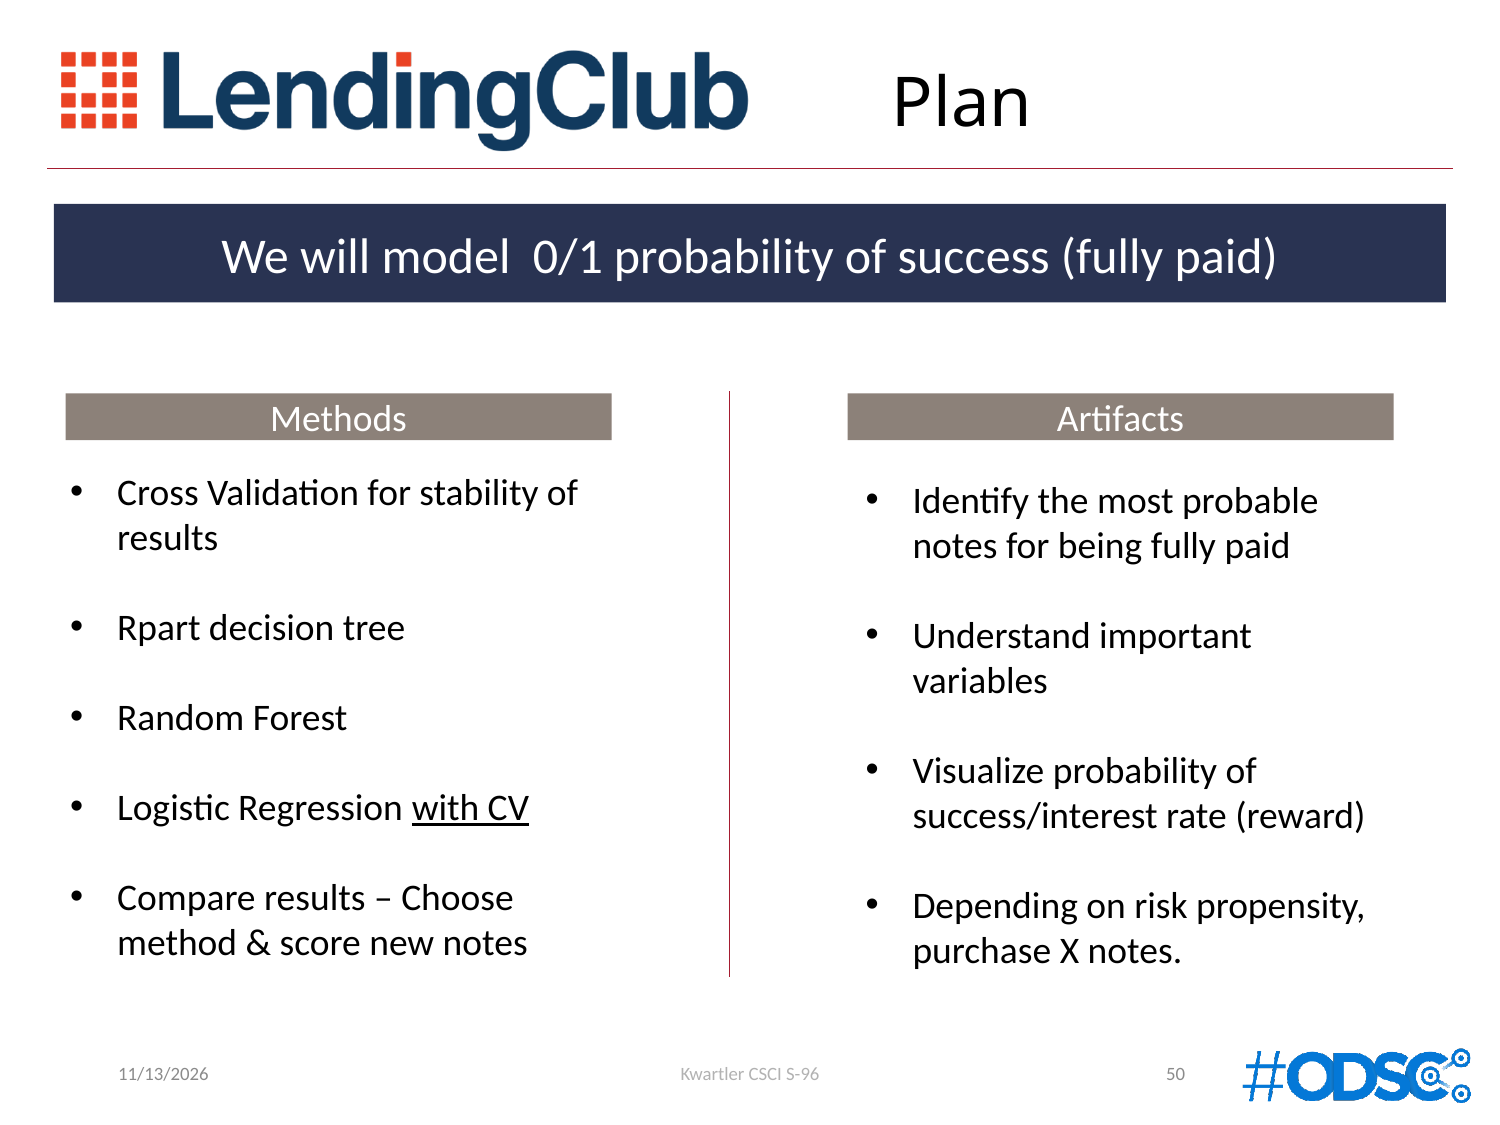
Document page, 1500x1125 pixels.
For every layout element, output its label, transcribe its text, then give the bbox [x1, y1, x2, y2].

text_box We will model 0/1 probability of success (fully paid) [53, 203, 1447, 303]
picture [1225, 1038, 1480, 1116]
footer Kwartler CSCI S-96 [496, 1042, 1004, 1103]
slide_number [103, 1042, 441, 1103]
text_box Methods [65, 392, 613, 441]
text_box Artifacts [847, 392, 1395, 441]
slide_number 50 [1059, 1042, 1200, 1103]
text_box Identify the most probable notes for being fully paid Understand important variables Visualize probability of success/interest rate (reward) Depending on risk propensity, purchase X notes. [850, 468, 1400, 1024]
text_box Cross Validation for stability of results Rpart decision tree Random Forest Logistic Regression with CV Compare results – Choose method & score new notes [55, 460, 604, 1016]
picture [52, 49, 755, 158]
title Plan [755, 59, 1397, 157]
